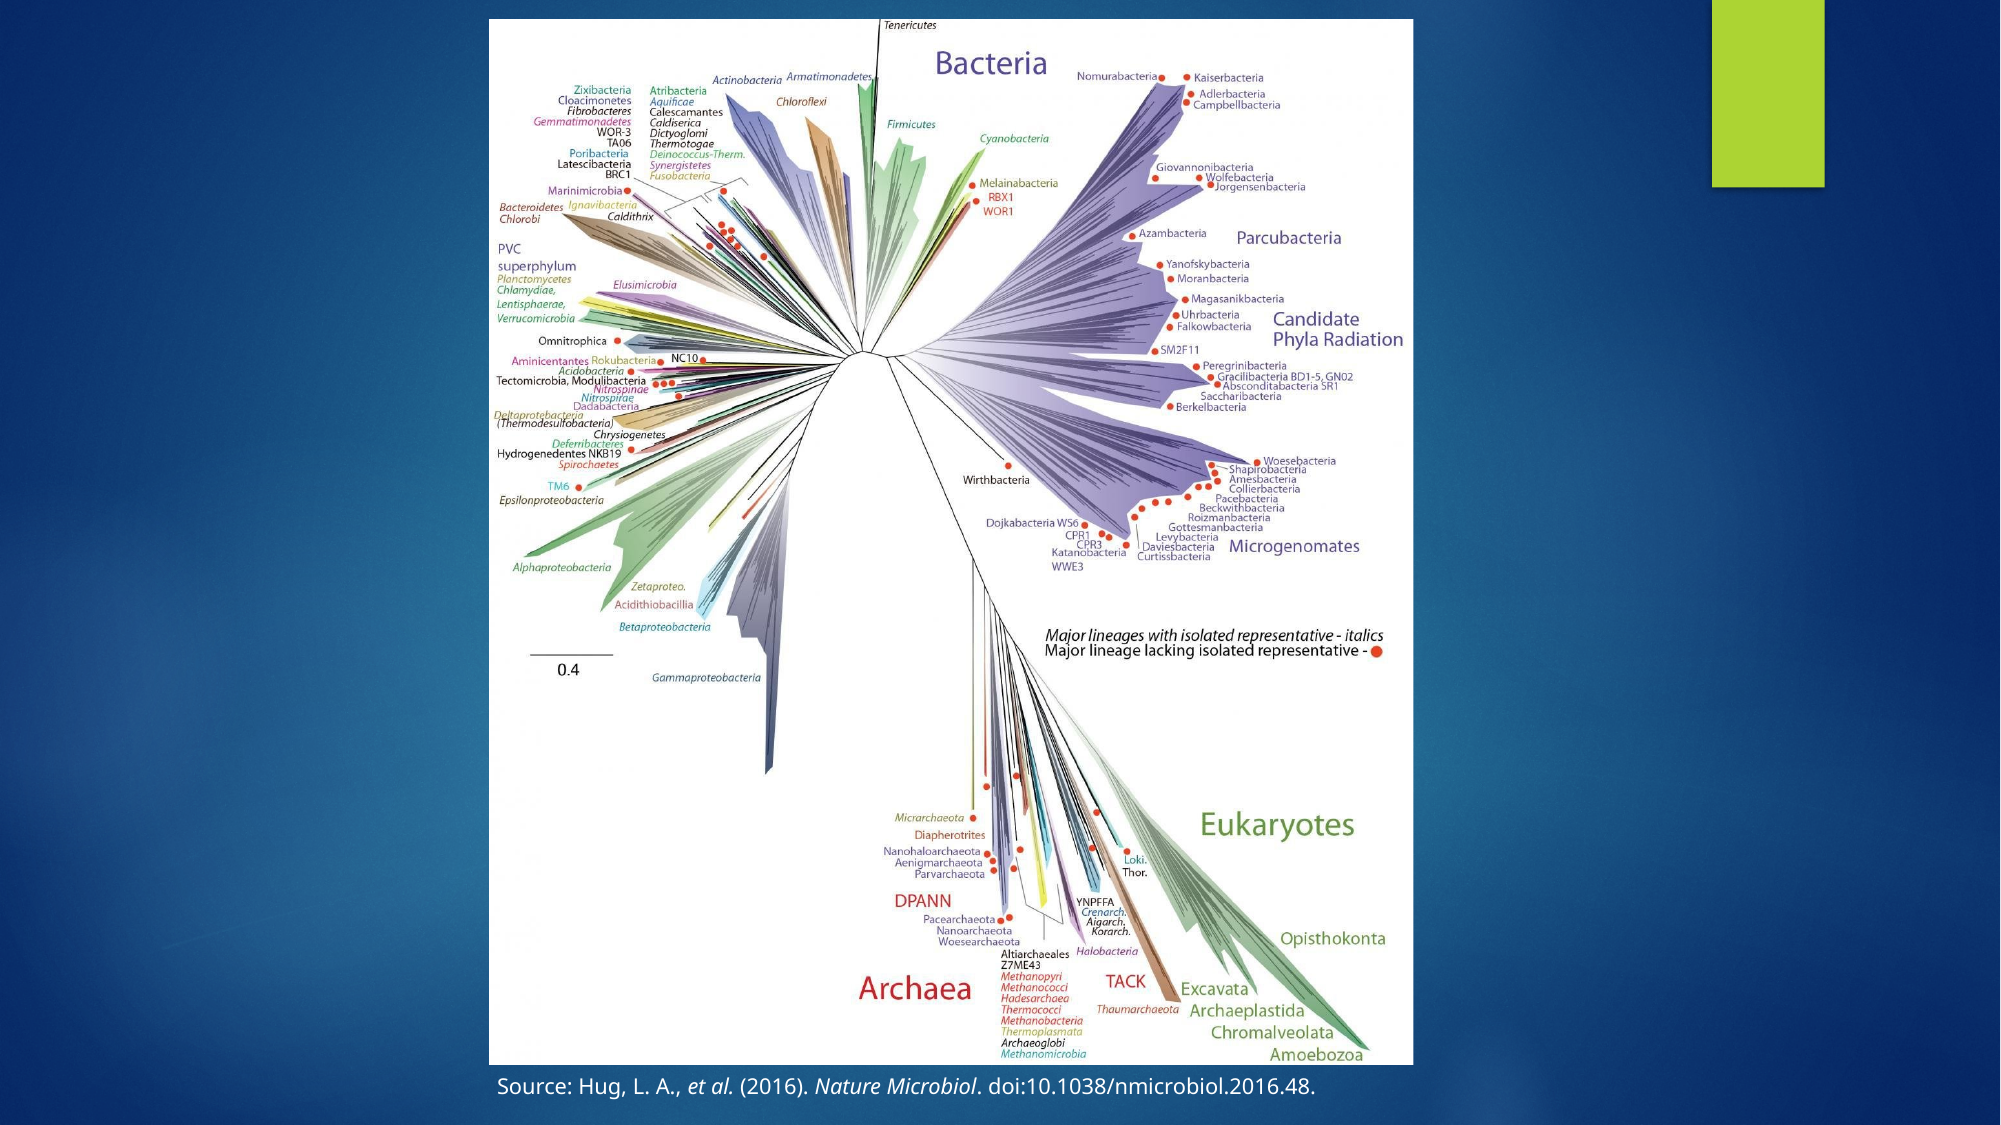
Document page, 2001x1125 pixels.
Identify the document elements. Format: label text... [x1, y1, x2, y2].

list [481, 18, 1414, 1065]
picture [0, 0, 2001, 1125]
text_box Source: Hug, L. A., et al. (2016). Nature Microbiol. doi:10.1038/nmicrobiol.2016.48. [482, 1072, 1385, 1107]
